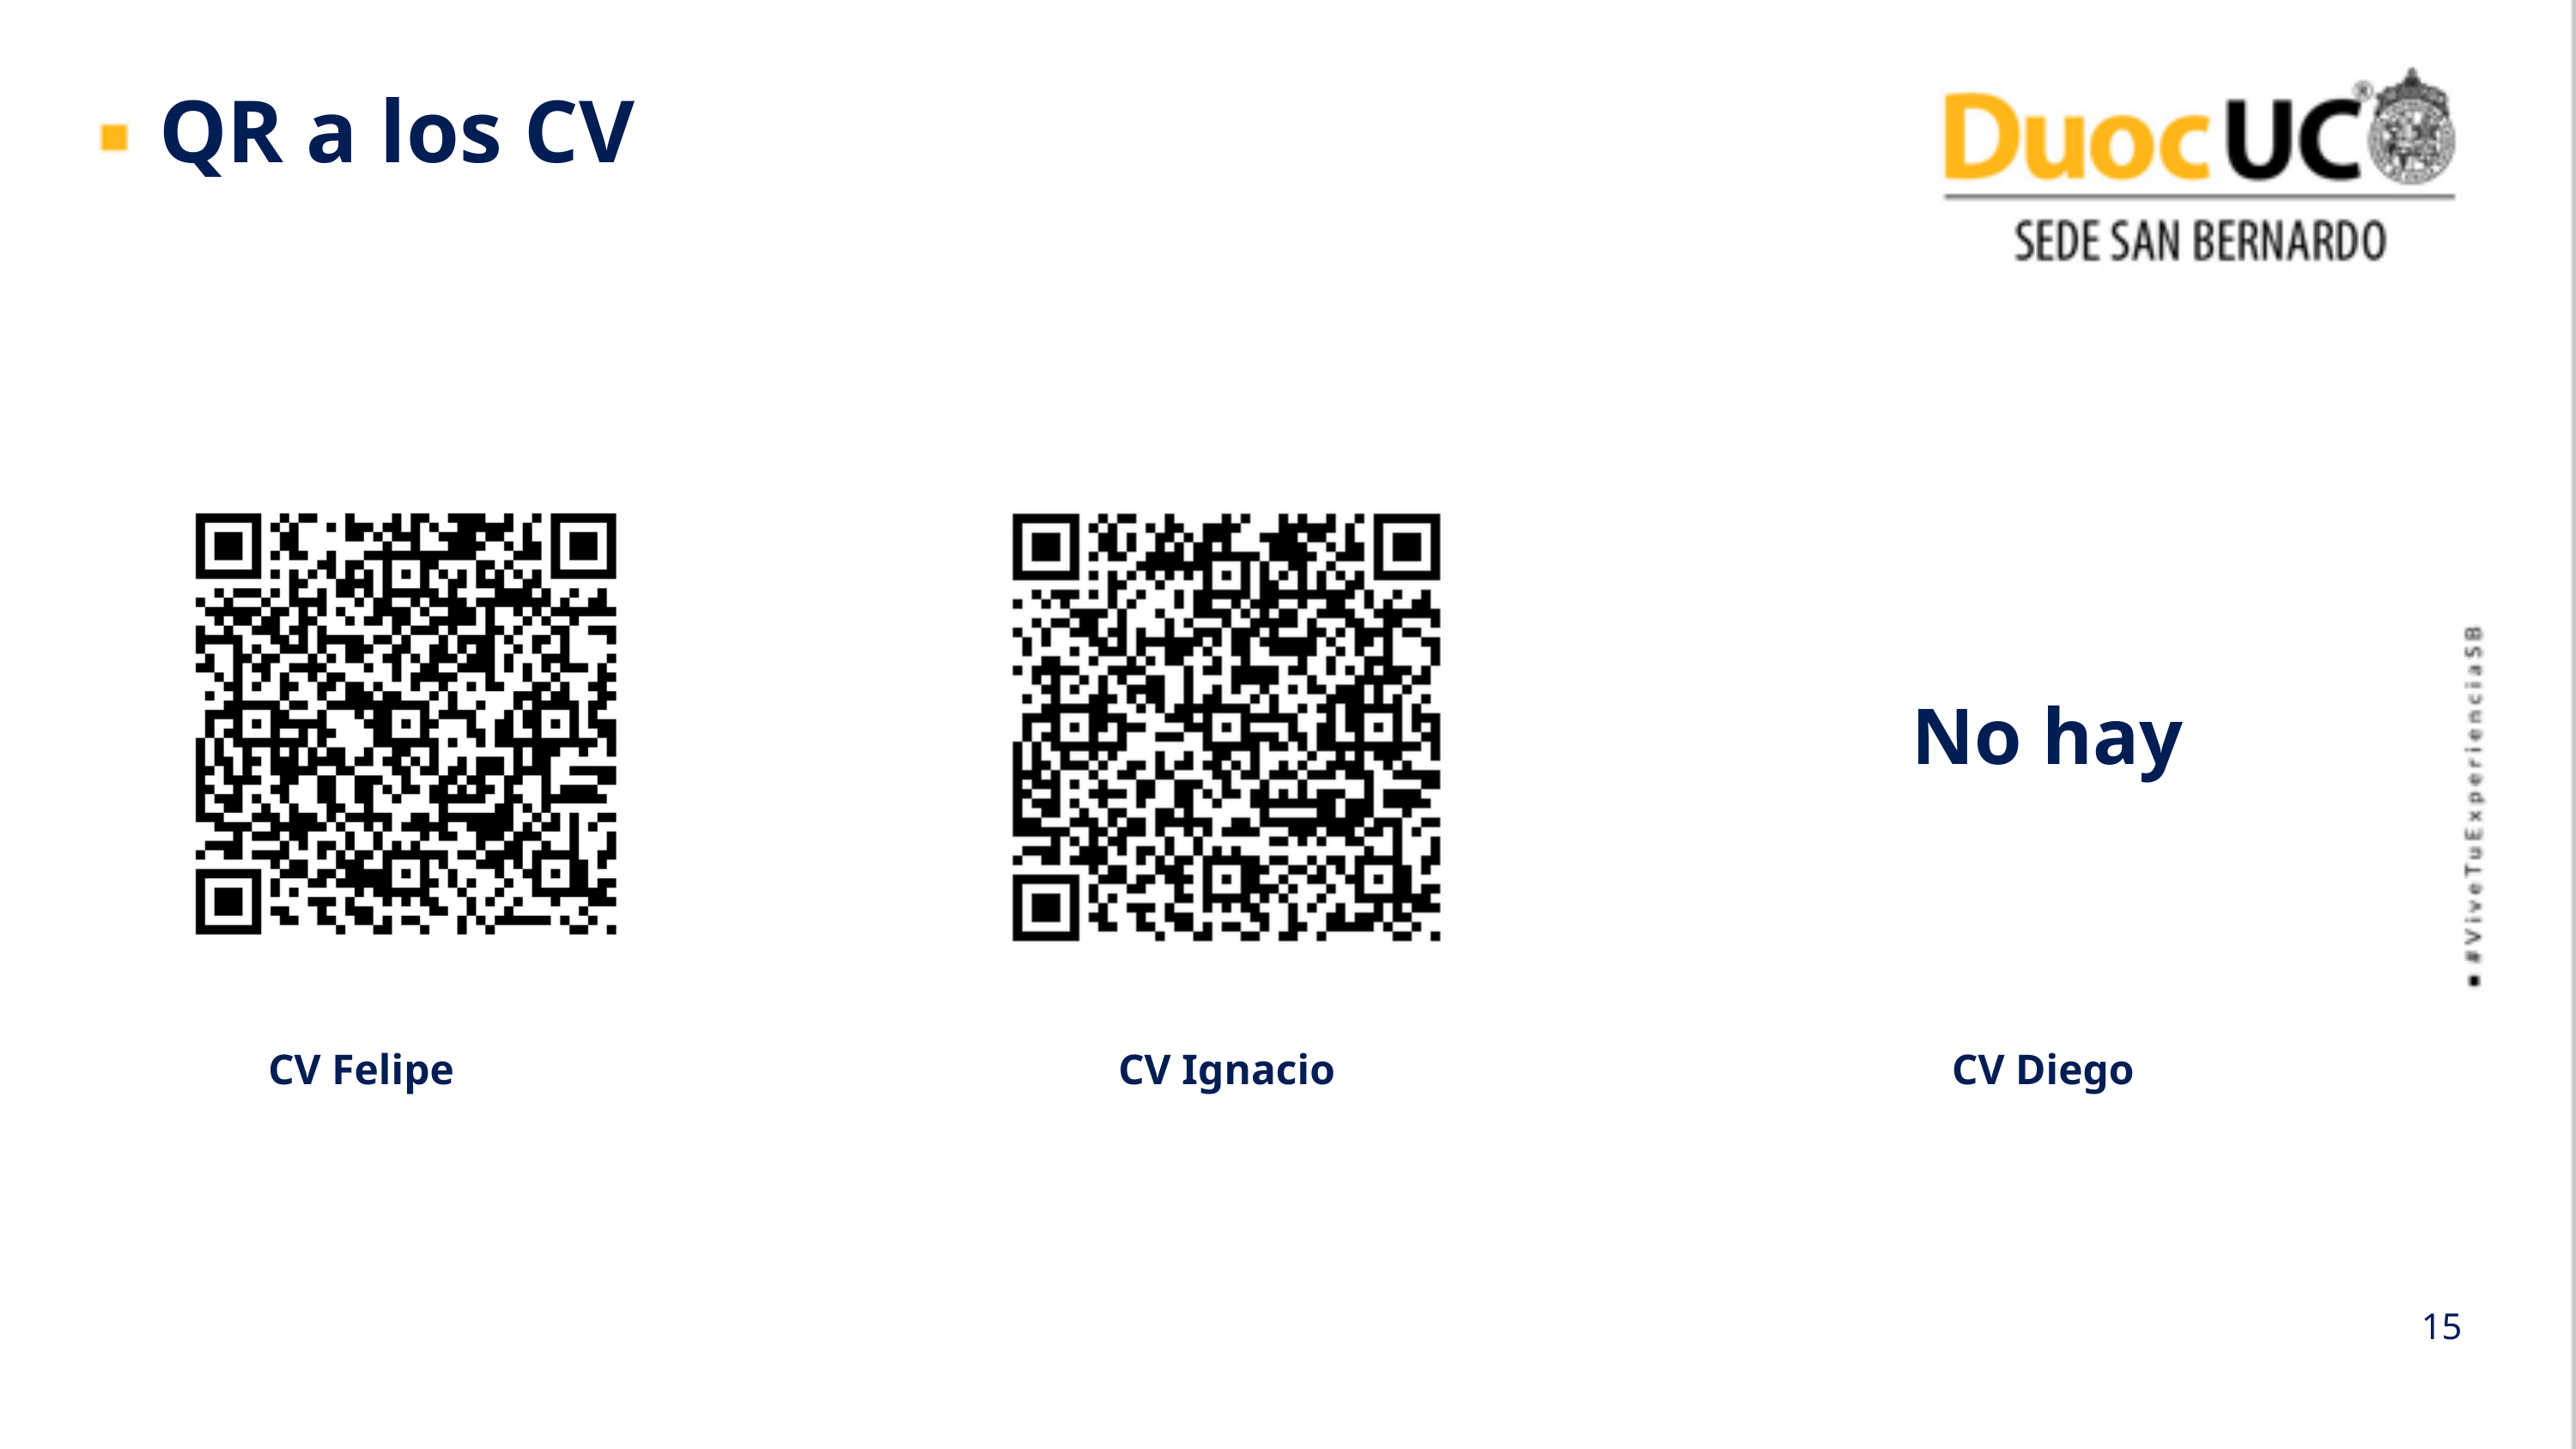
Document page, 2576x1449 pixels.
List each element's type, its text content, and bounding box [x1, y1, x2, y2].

text_box CV Ignacio [990, 1035, 1464, 1094]
text_box [173, 490, 640, 958]
text_box No hay [1911, 645, 2239, 779]
text_box QR a los CV [159, 30, 1728, 181]
text_box CV Felipe [125, 1035, 598, 1094]
text_box CV Diego [1807, 1035, 2280, 1094]
text_box [989, 490, 1464, 965]
text_box 15 [2421, 1296, 2463, 1348]
text_box [0, 0, 2576, 1449]
